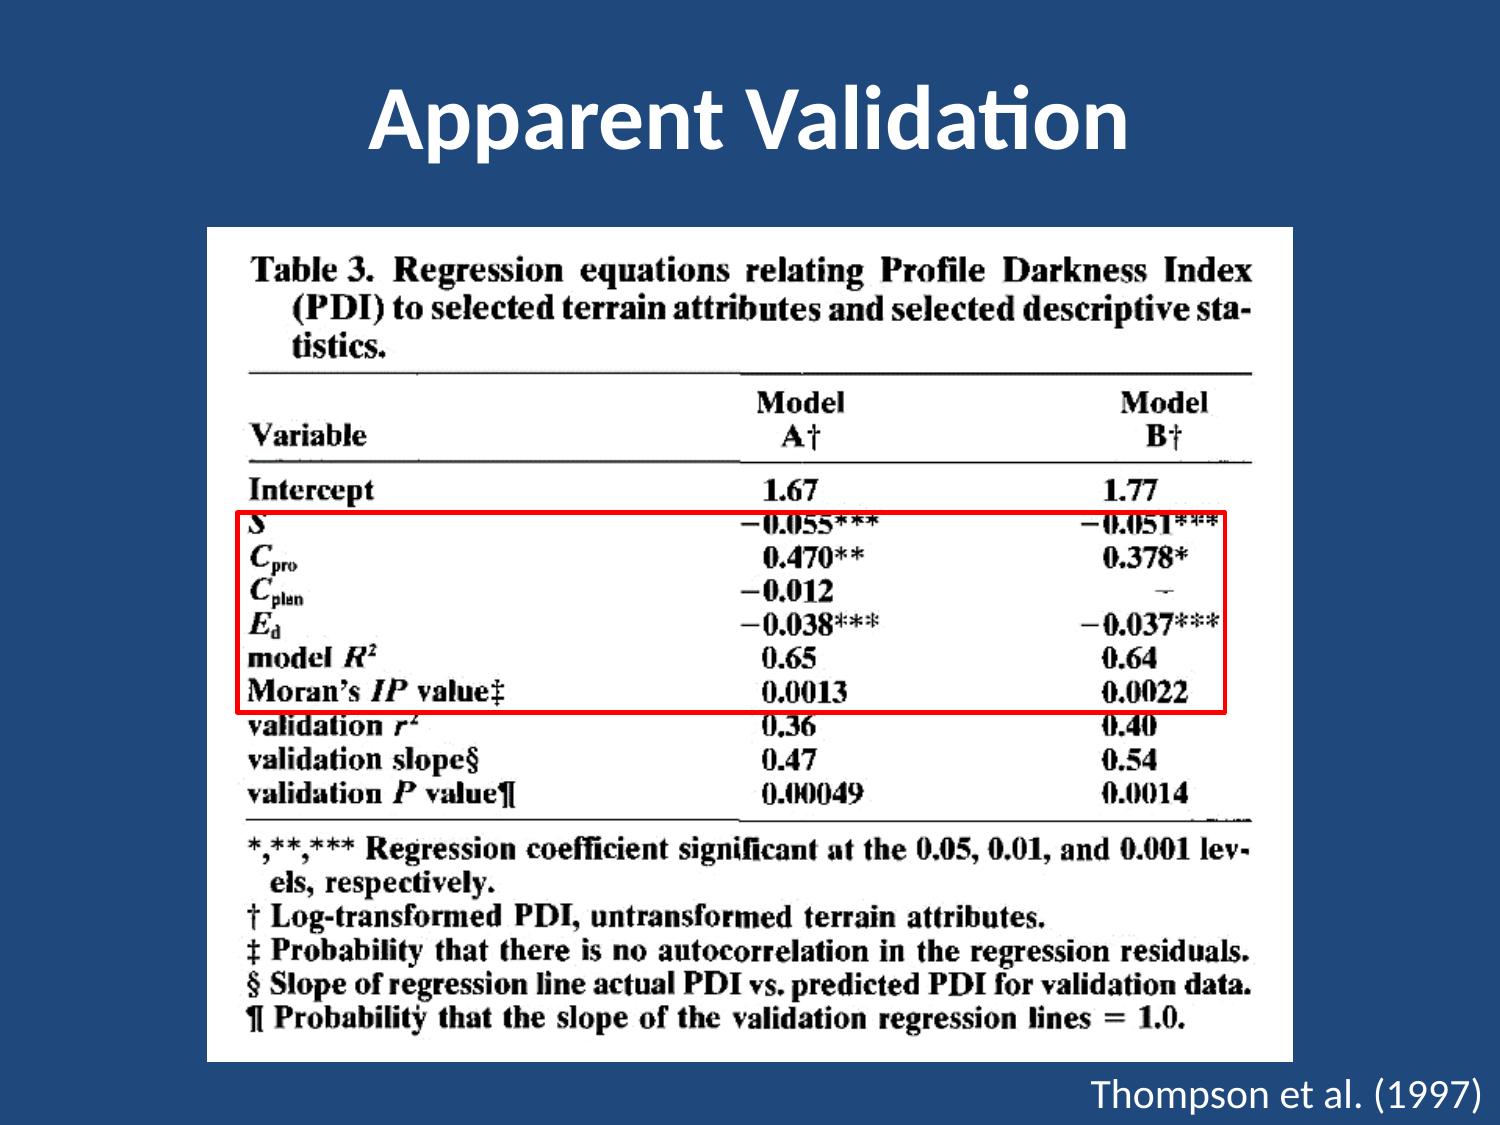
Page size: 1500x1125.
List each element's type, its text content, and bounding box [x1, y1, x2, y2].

picture [206, 227, 1294, 1063]
text_box Thompson et al. (1997) [1075, 1059, 1499, 1125]
title Apparent Validation [75, 37, 1425, 188]
